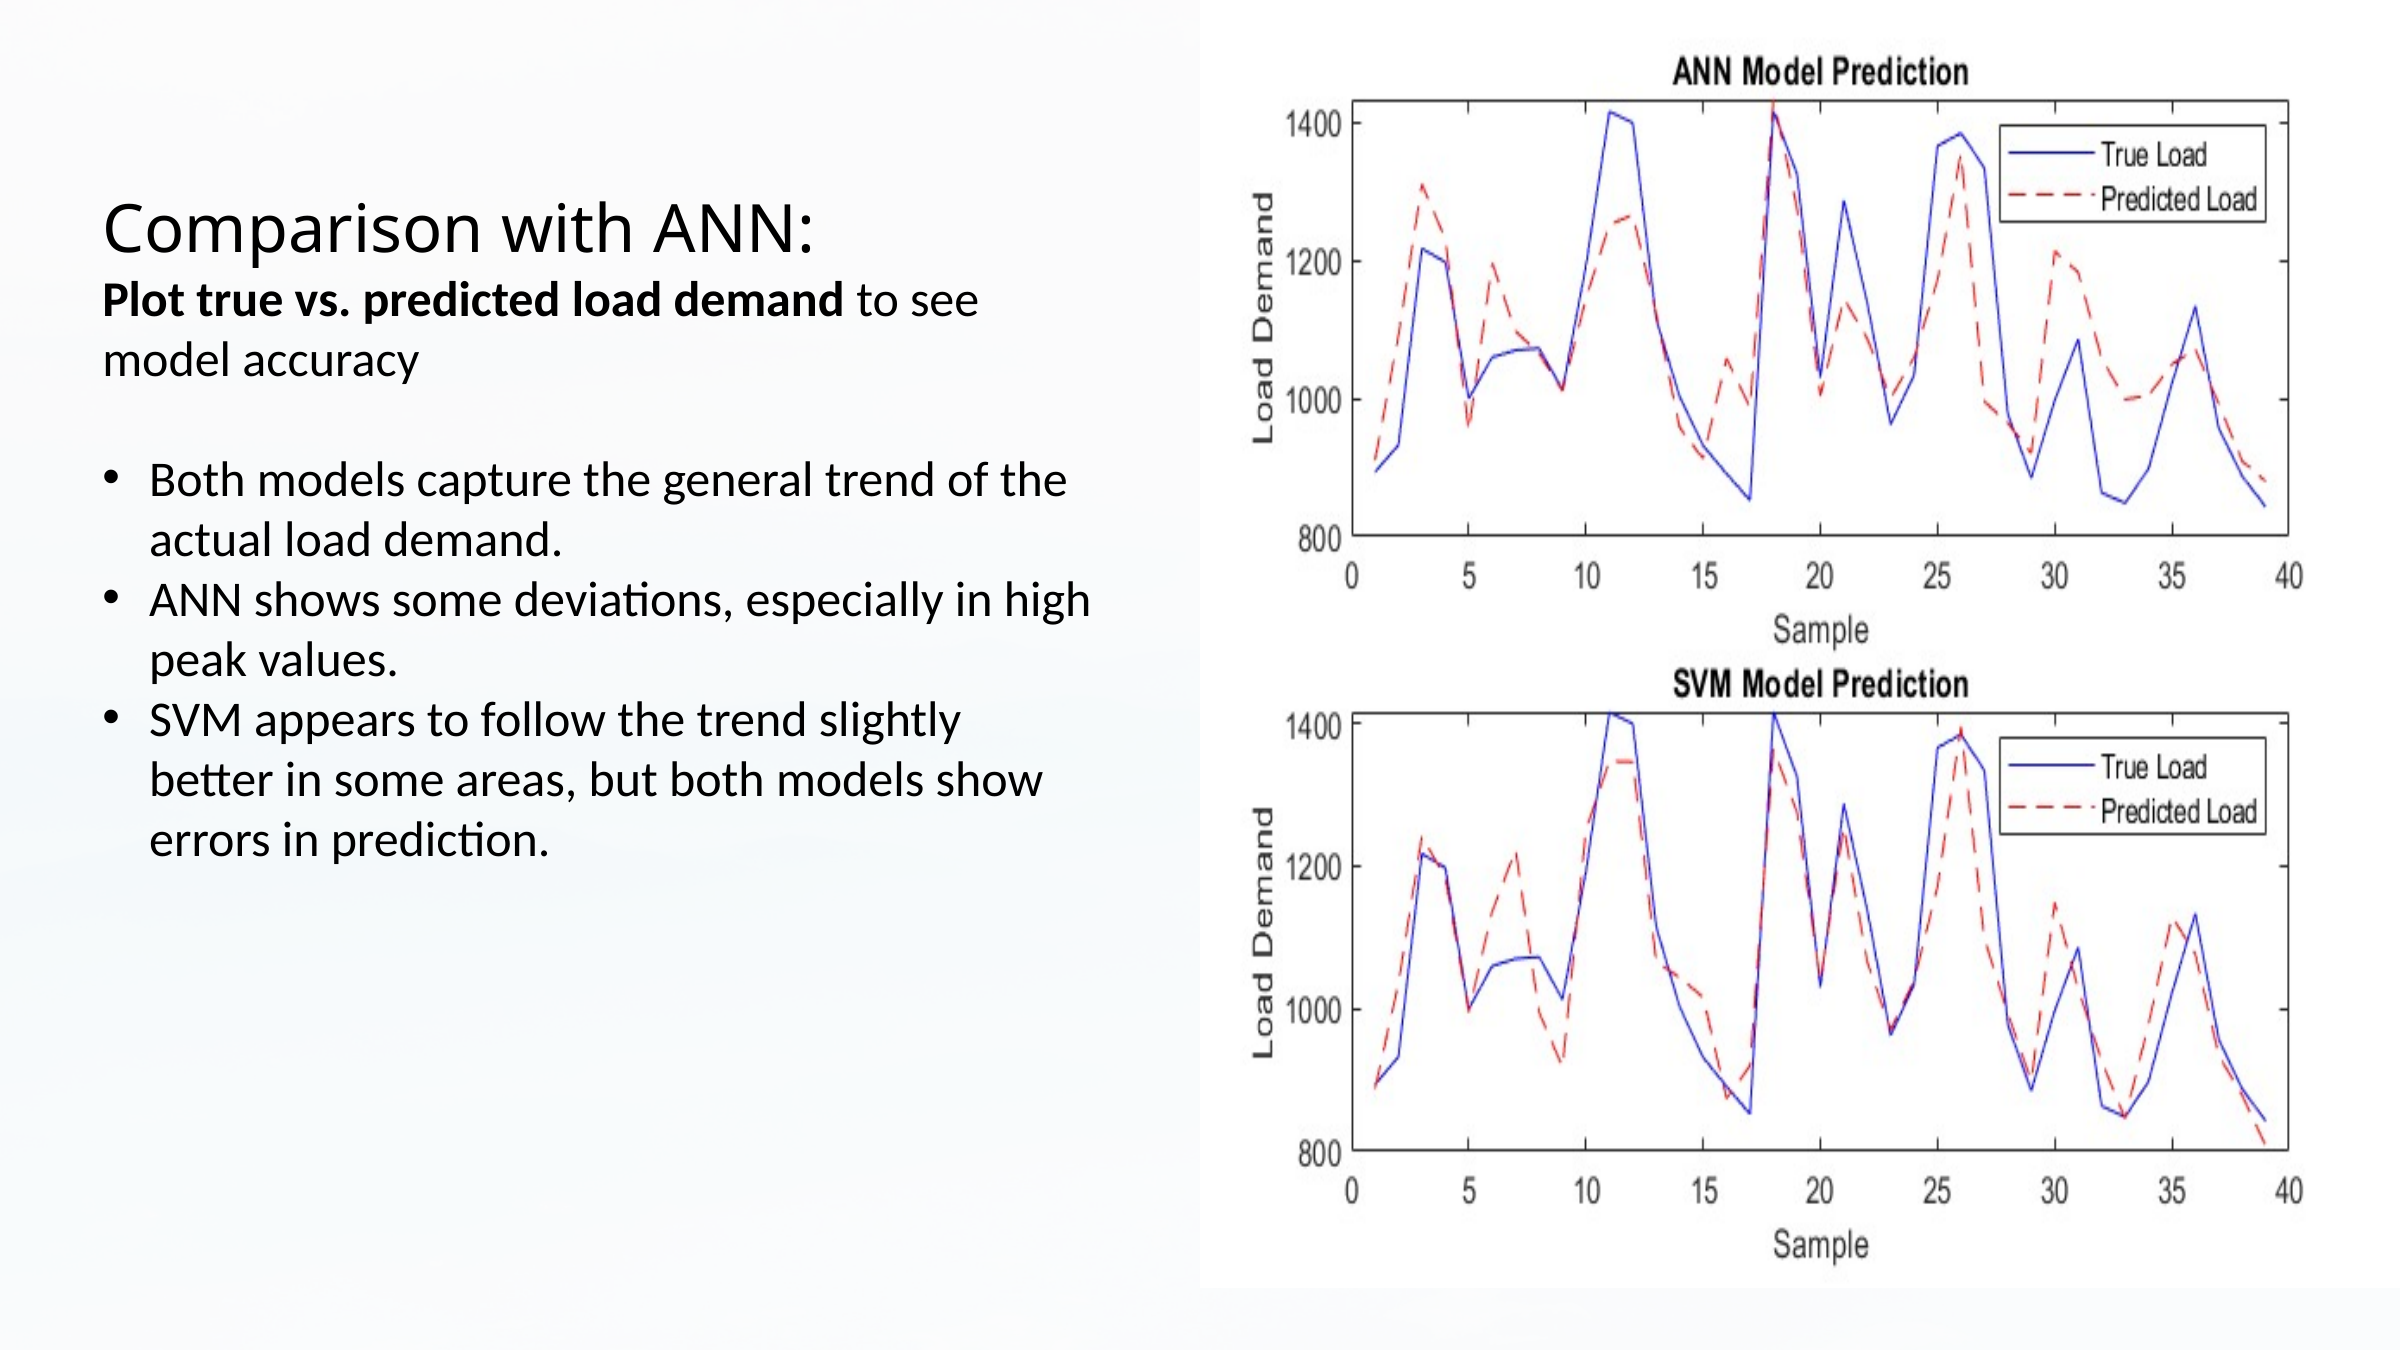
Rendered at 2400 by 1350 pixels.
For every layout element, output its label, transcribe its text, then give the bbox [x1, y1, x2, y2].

text_box Comparison with ANN: Plot true vs. predicted load demand to see model accuracy Both models capture the general trend of the actual load demand. ANN shows some deviations, especially in high peak values. SVM appears to follow the trend slightly better in some areas, but both models show errors in prediction. [87, 178, 1112, 1059]
picture [1200, 0, 2400, 1288]
